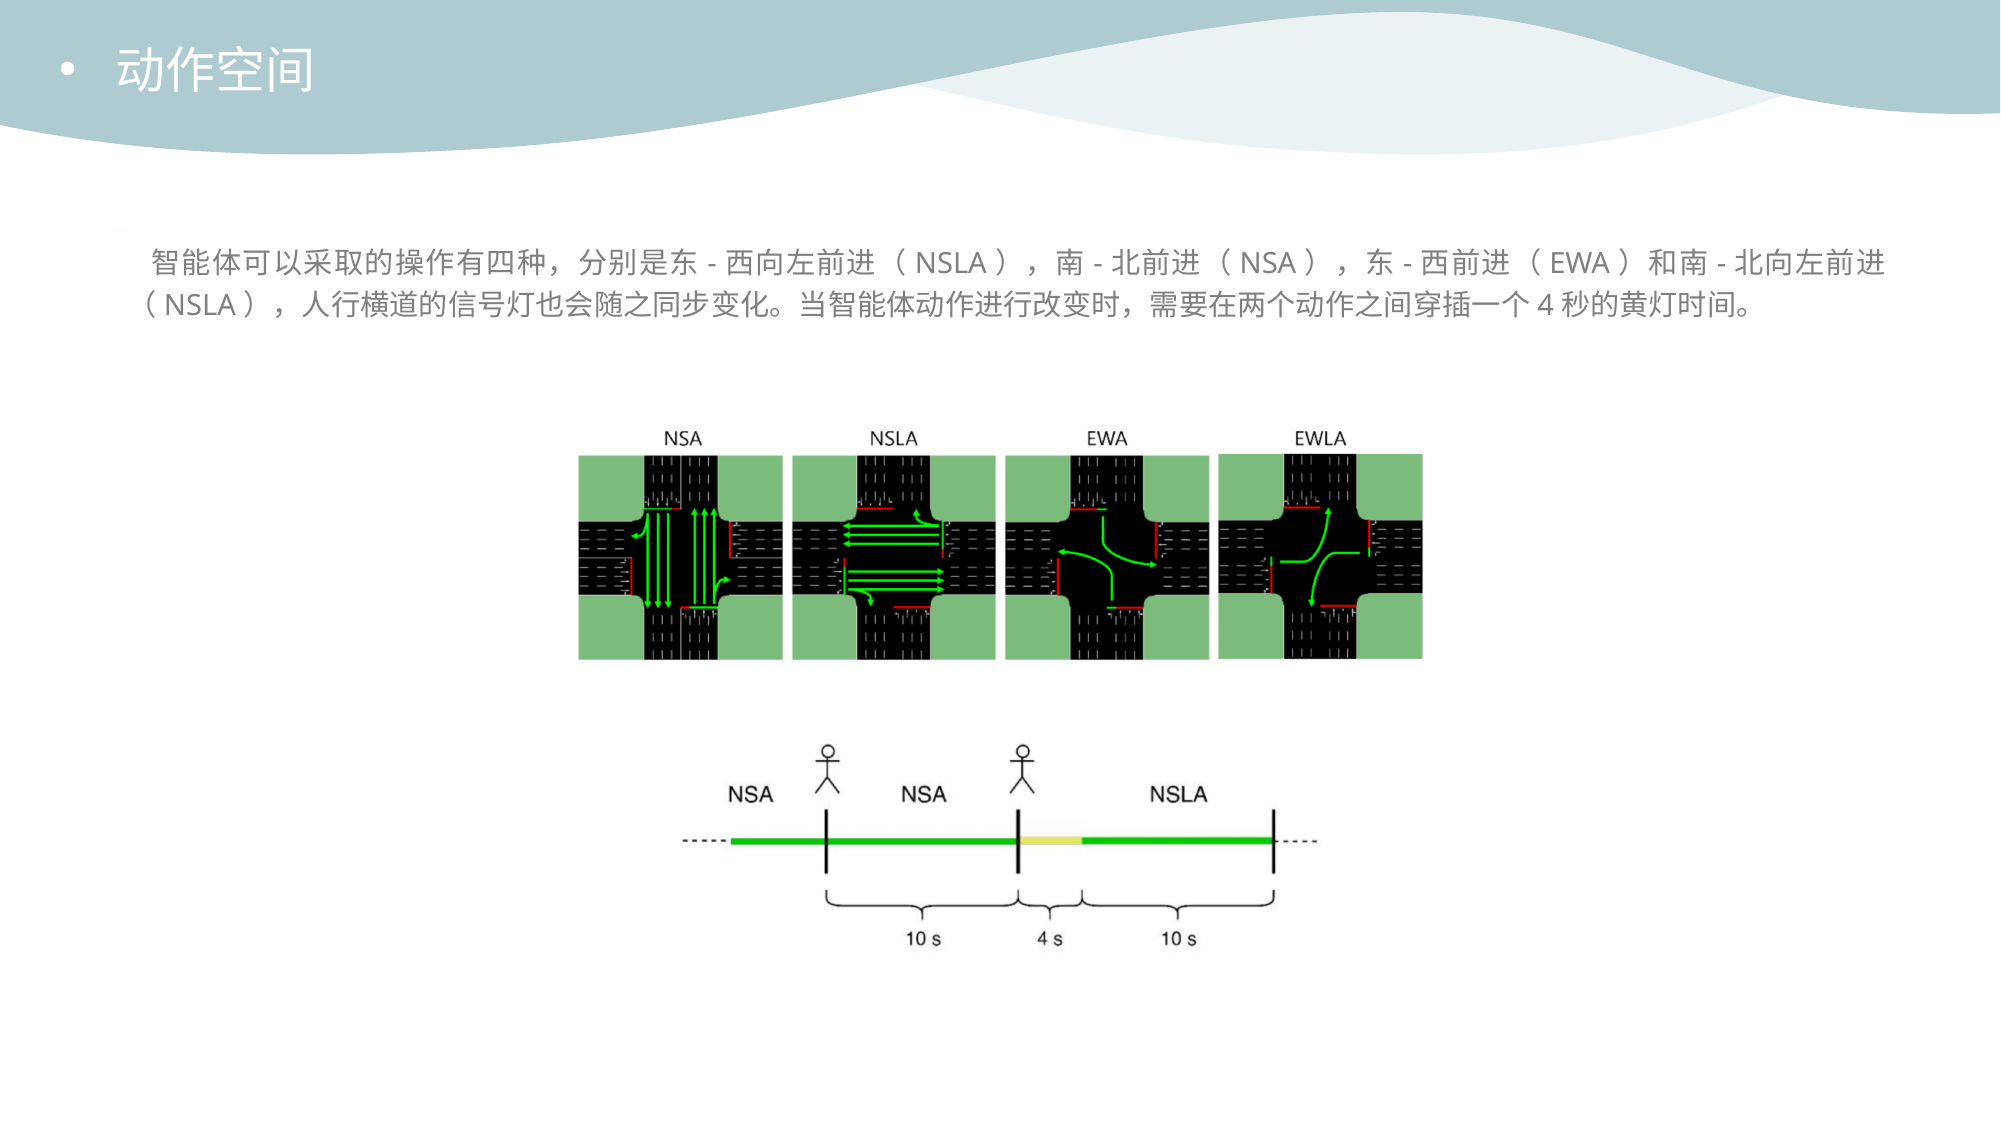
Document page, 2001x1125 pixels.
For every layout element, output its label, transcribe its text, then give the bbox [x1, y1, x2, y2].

text_box 动作空间 [58, 31, 353, 106]
picture [676, 729, 1323, 962]
text_box 智能体可以采取的操作有四种，分别是东-西向左前进（NSLA），南-北前进（NSA），东-西前进（EWA）和南-北向左前进（NSLA），人行横道的信号灯也会随之同步变化。当智能体动作进行改变时，需要在两个动作之间穿插一个4秒的黄灯时间。 [113, 229, 1901, 329]
picture [568, 410, 1432, 667]
